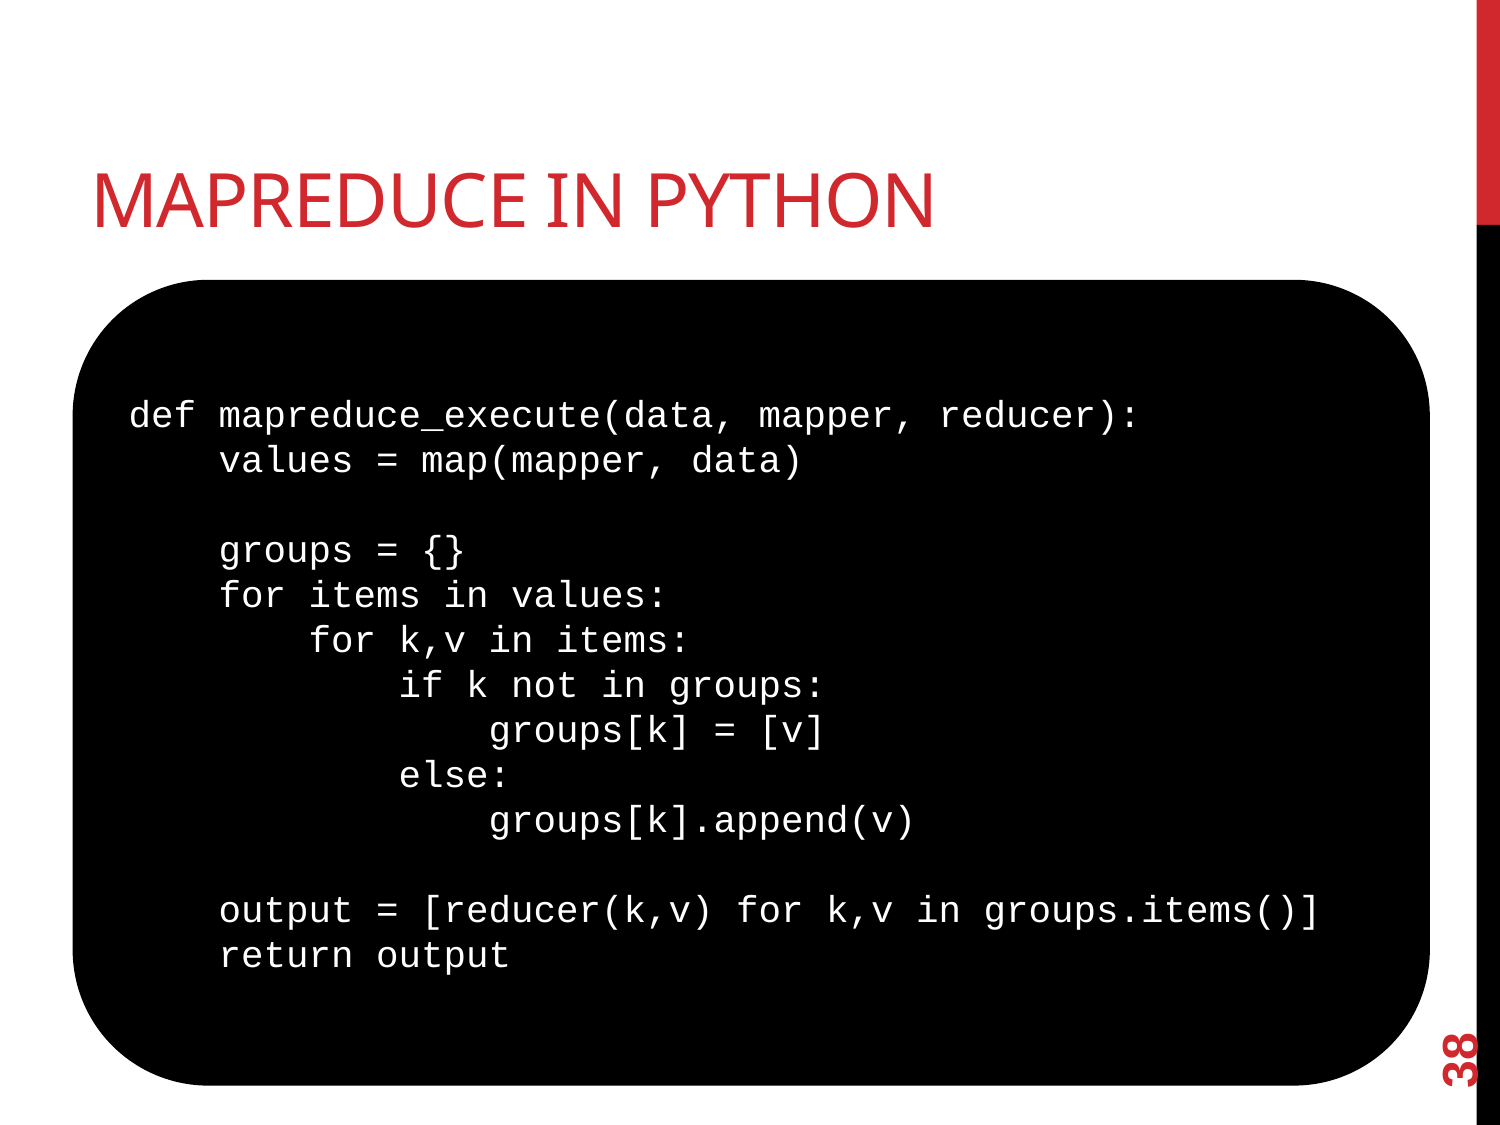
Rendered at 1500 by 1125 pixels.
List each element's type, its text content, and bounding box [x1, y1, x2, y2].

text_box def mapreduce_execute(data, mapper, reducer): values = map(mapper, data) groups = {} for items in values: for k,v in items: if k not in groups: groups[k] = [v] else: groups[k].append(v) output = [reducer(k,v) for k,v in groups.items()] return output [72, 279, 1430, 1086]
slide_number 38 [1427, 887, 1488, 1104]
title Mapreduce in python [75, 25, 1025, 250]
